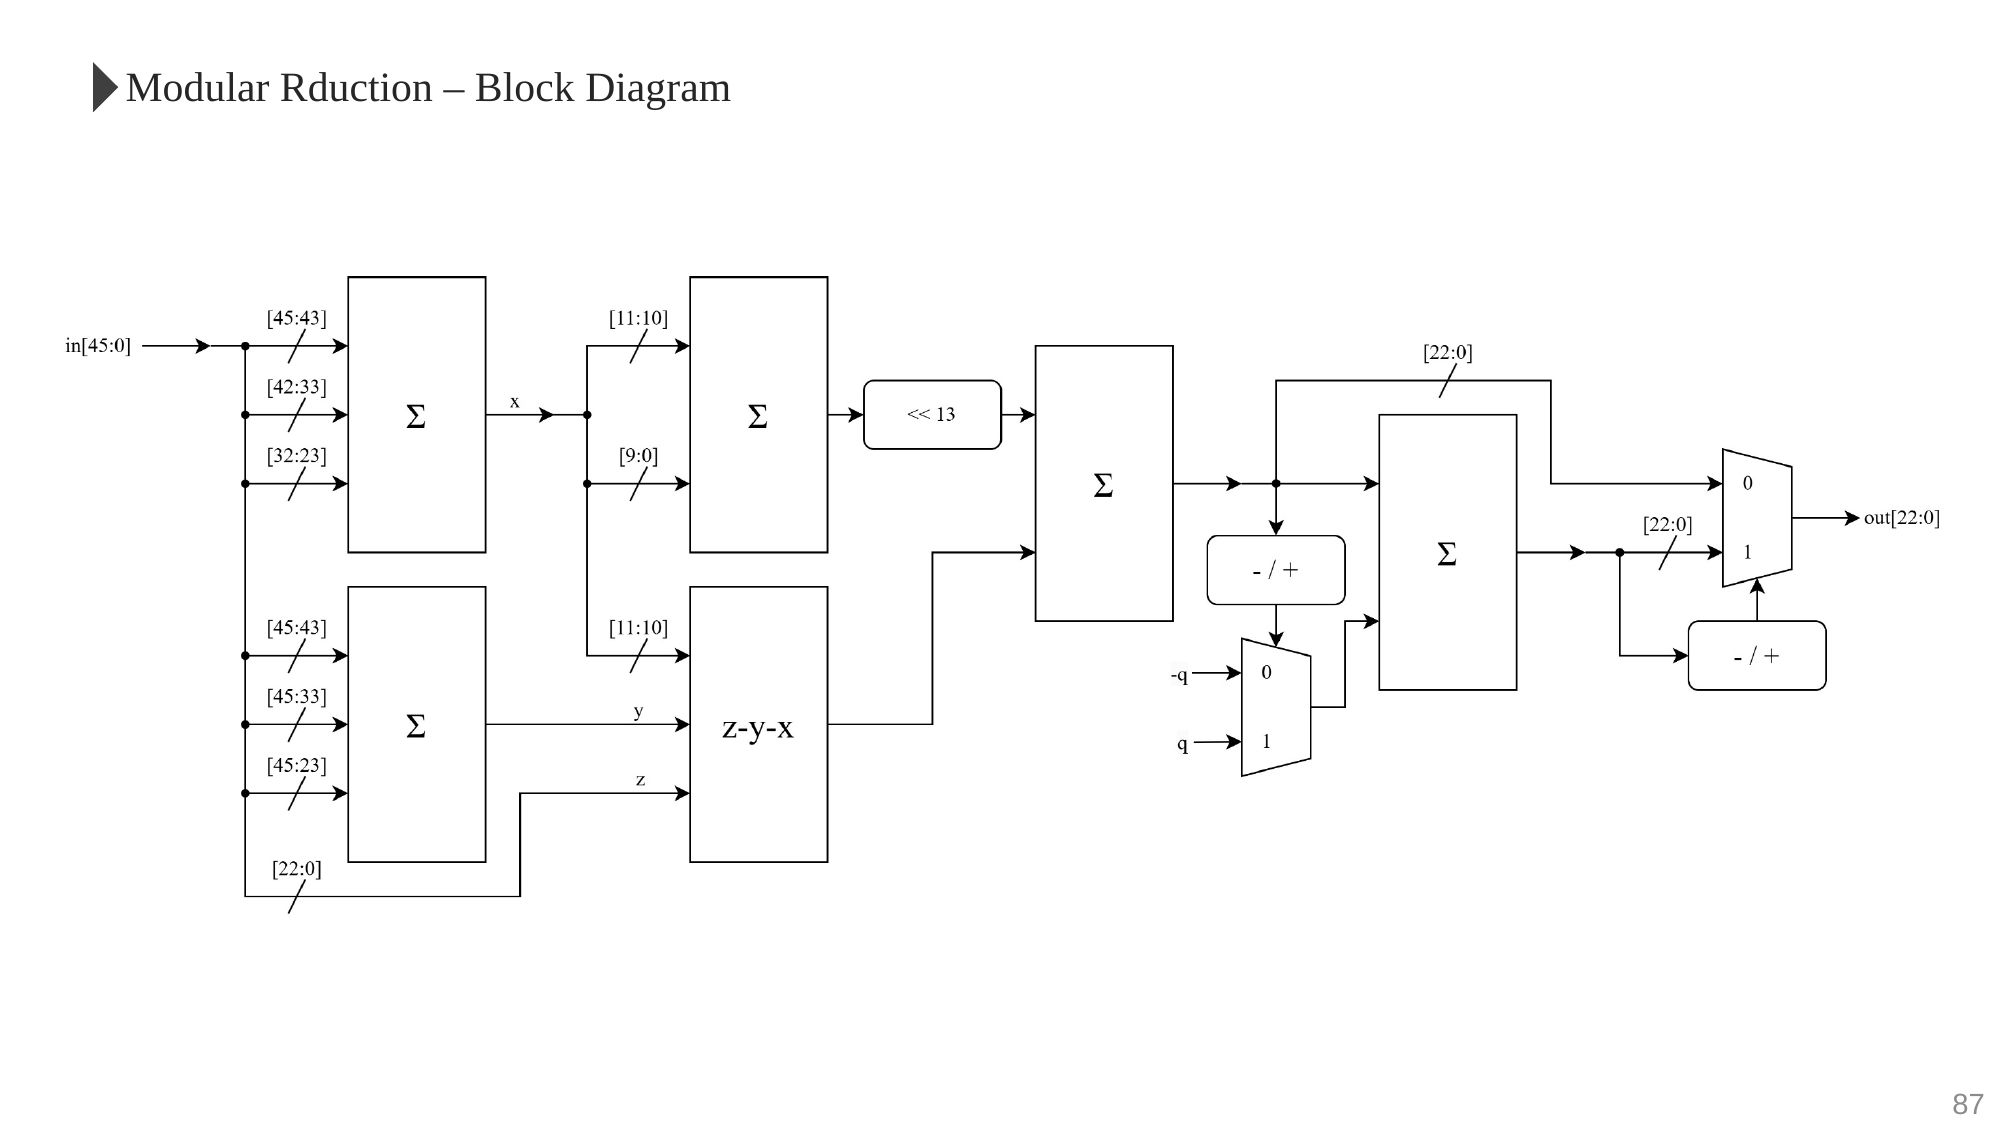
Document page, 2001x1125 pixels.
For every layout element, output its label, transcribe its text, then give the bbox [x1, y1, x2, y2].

picture [55, 276, 1945, 916]
slide_number 87 [1550, 1072, 2000, 1125]
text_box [93, 52, 749, 118]
